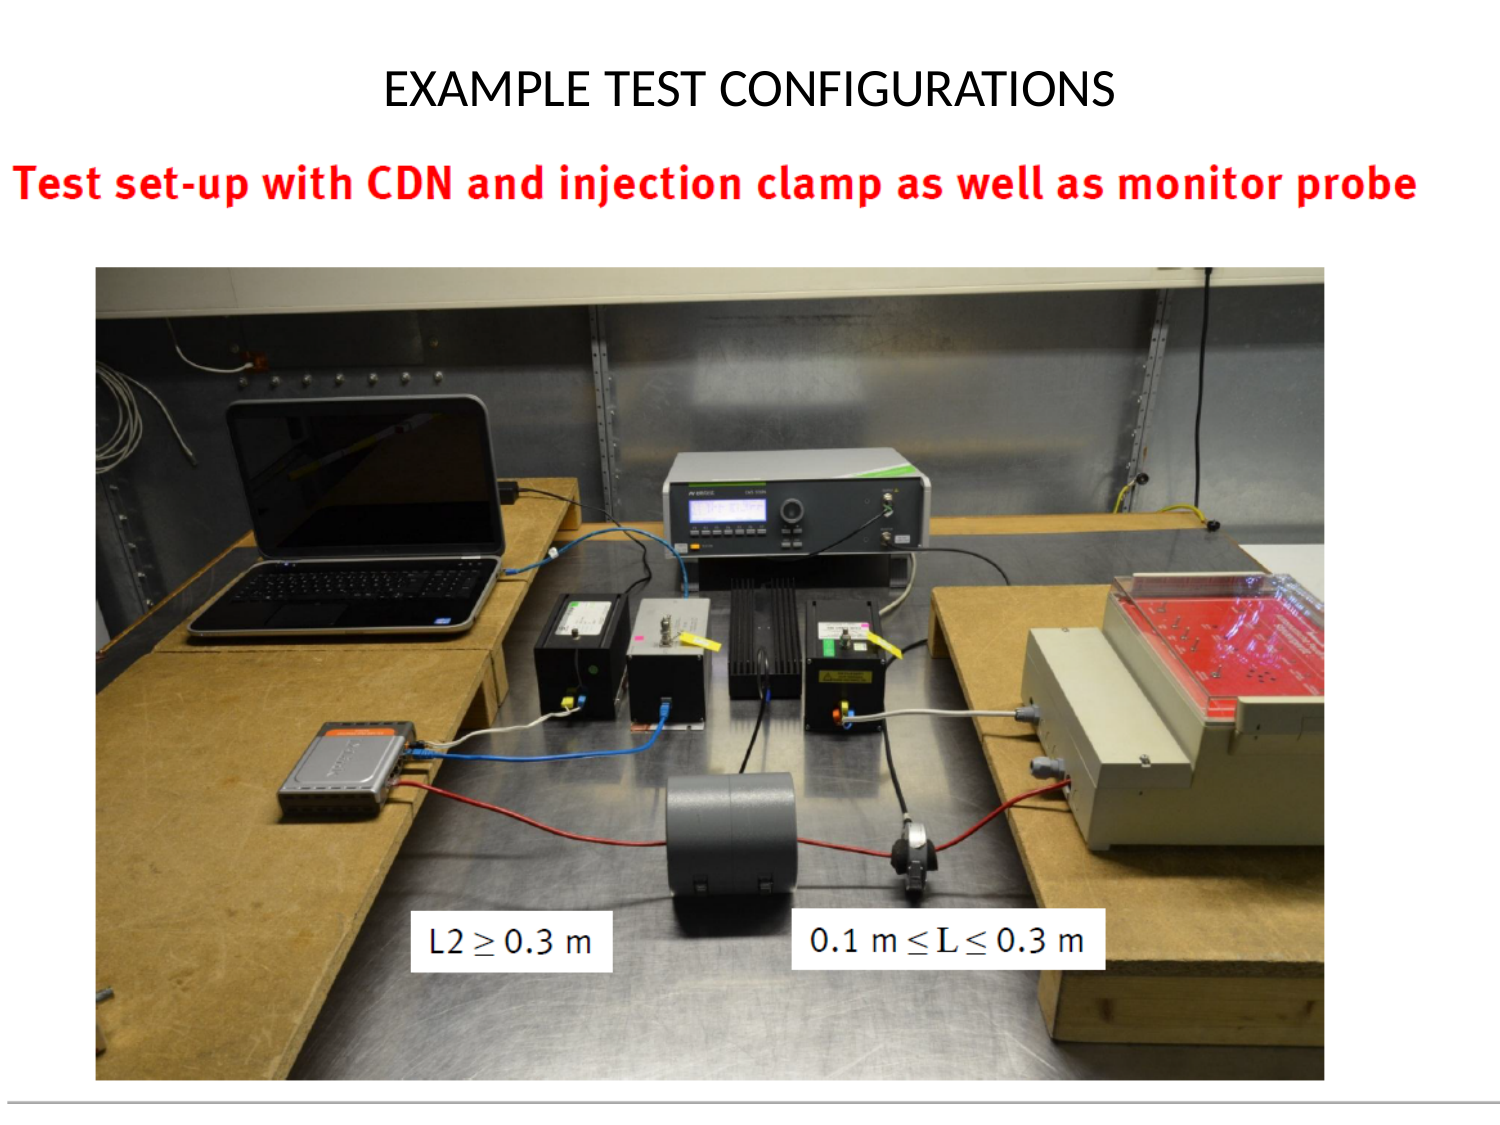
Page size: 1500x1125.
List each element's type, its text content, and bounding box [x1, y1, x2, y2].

picture [7, 162, 1500, 1104]
title EXAMPLE TEST CONFIGURATIONS [75, 45, 1425, 125]
